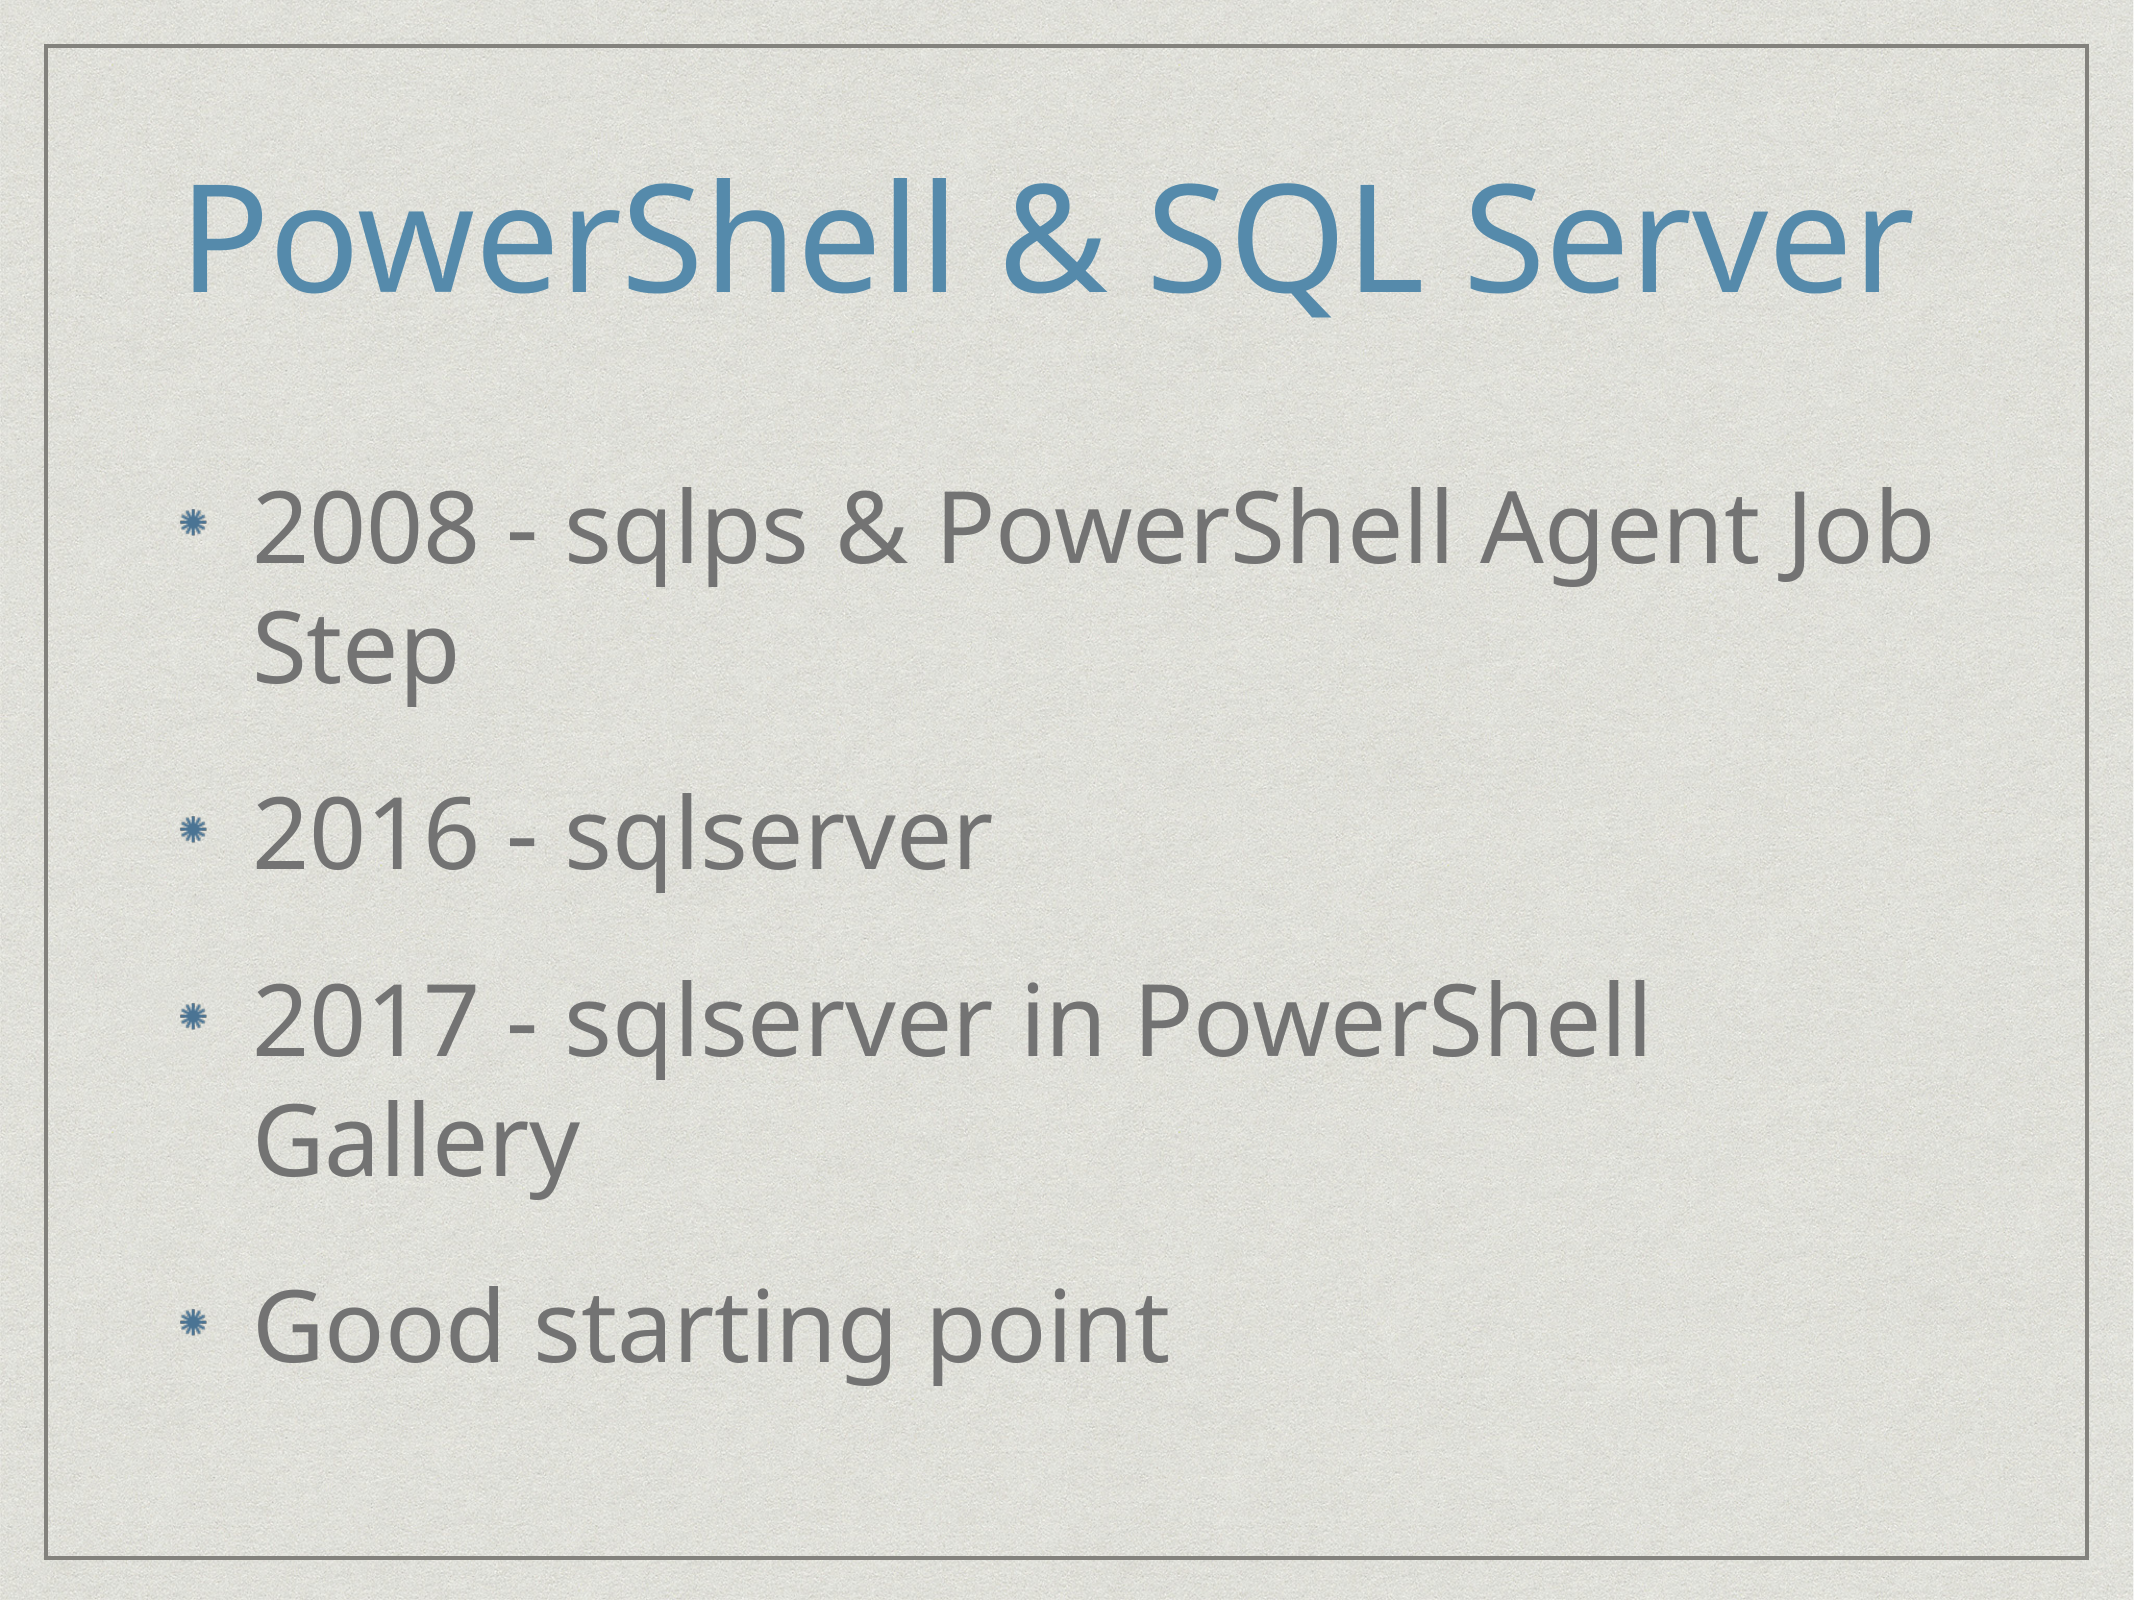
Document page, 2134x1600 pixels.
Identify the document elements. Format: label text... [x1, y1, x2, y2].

list 2008 - sqlps & PowerShell Agent Job Step 2016 - sqlserver 2017 - sqlserver in PowerShell Gallery Good starting point [170, 453, 1963, 1393]
picture [0, 0, 2134, 1600]
title PowerShell & SQL Server [170, 43, 1963, 445]
